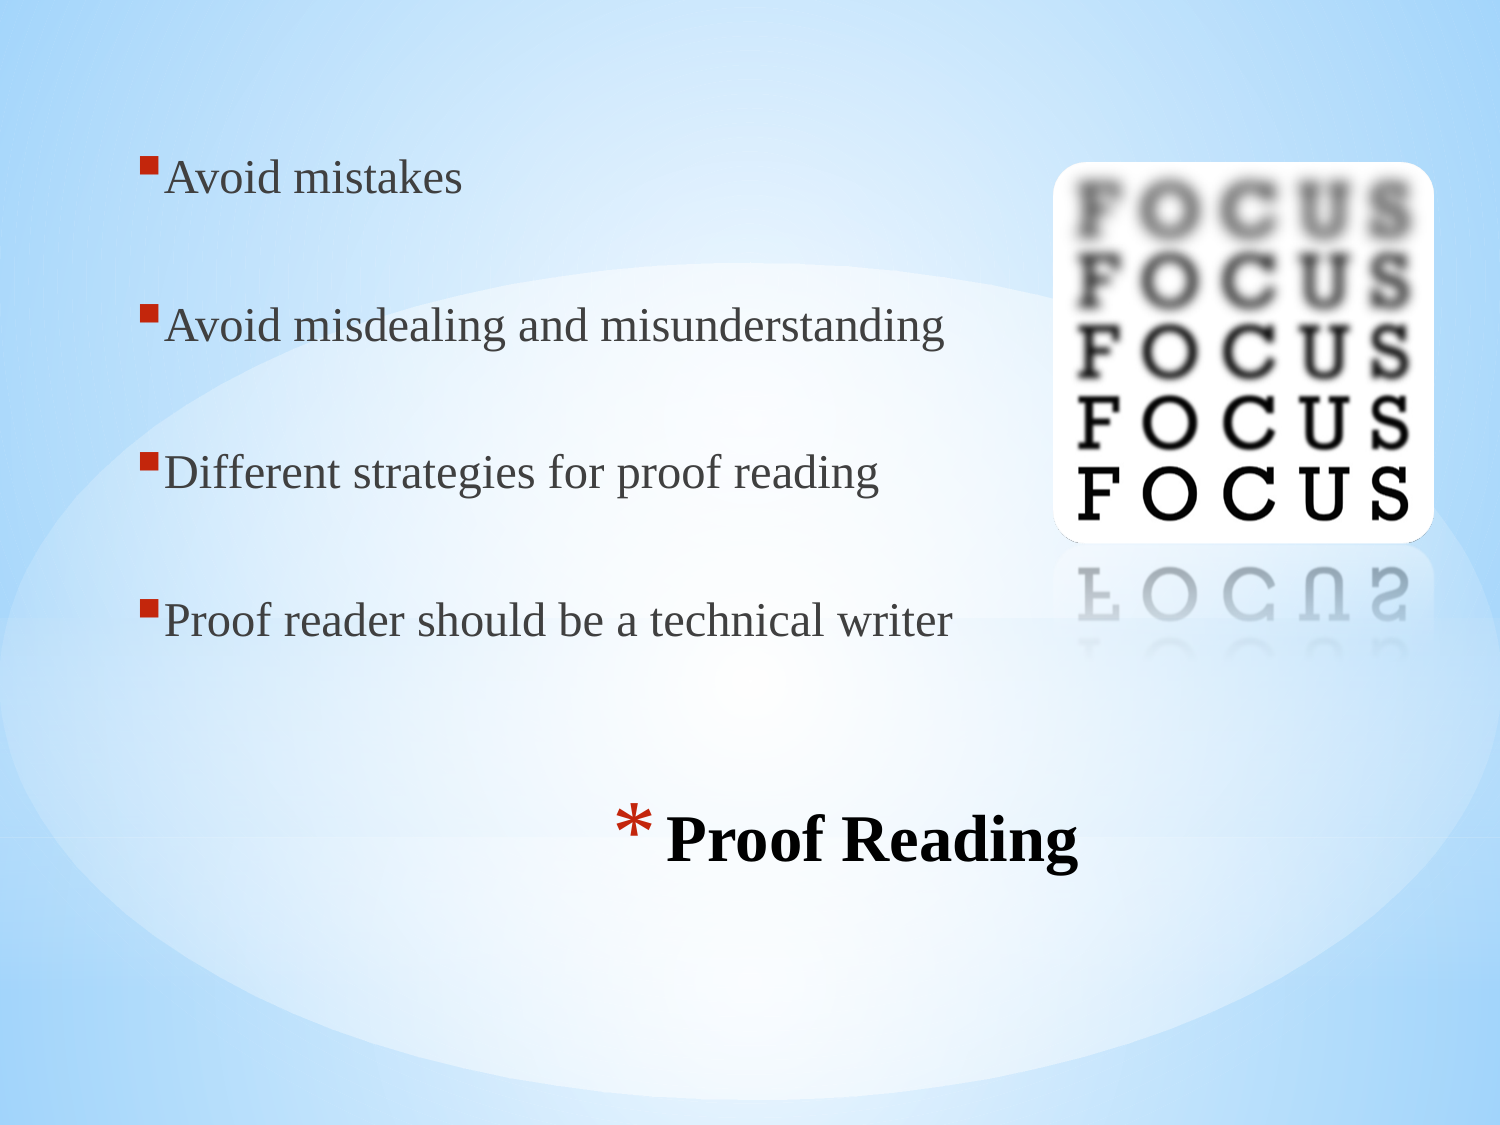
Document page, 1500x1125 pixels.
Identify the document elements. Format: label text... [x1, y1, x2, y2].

list Avoid mistakes Avoid misdealing and misunderstanding Different strategies for proof reading Proof reader should be a technical writer [112, 137, 988, 758]
picture [1049, 162, 1438, 928]
title Proof Reading [312, 787, 1381, 1000]
